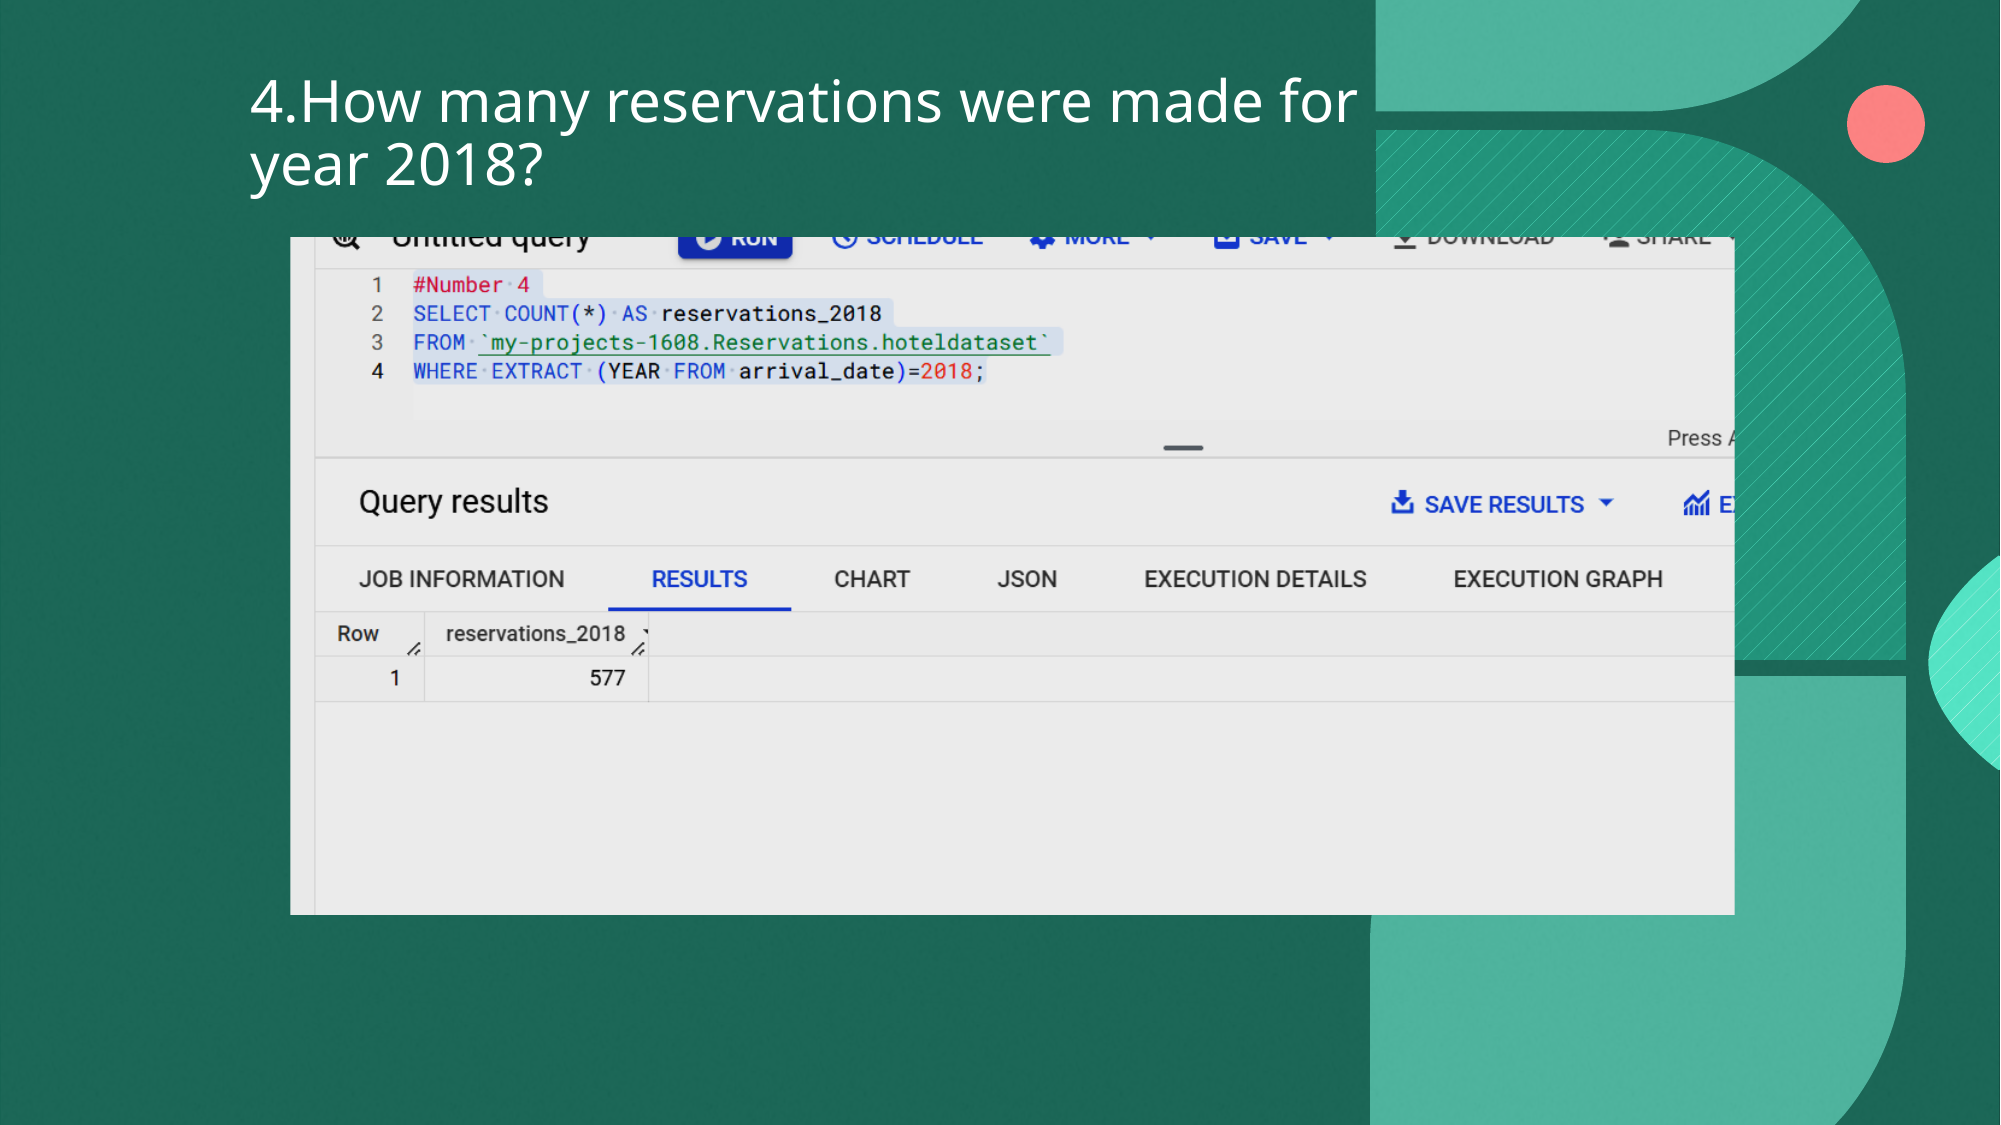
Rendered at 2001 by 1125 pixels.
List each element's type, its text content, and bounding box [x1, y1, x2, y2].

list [290, 237, 1735, 915]
title 4.How many reservations were made for year 2018? [235, 109, 1500, 206]
